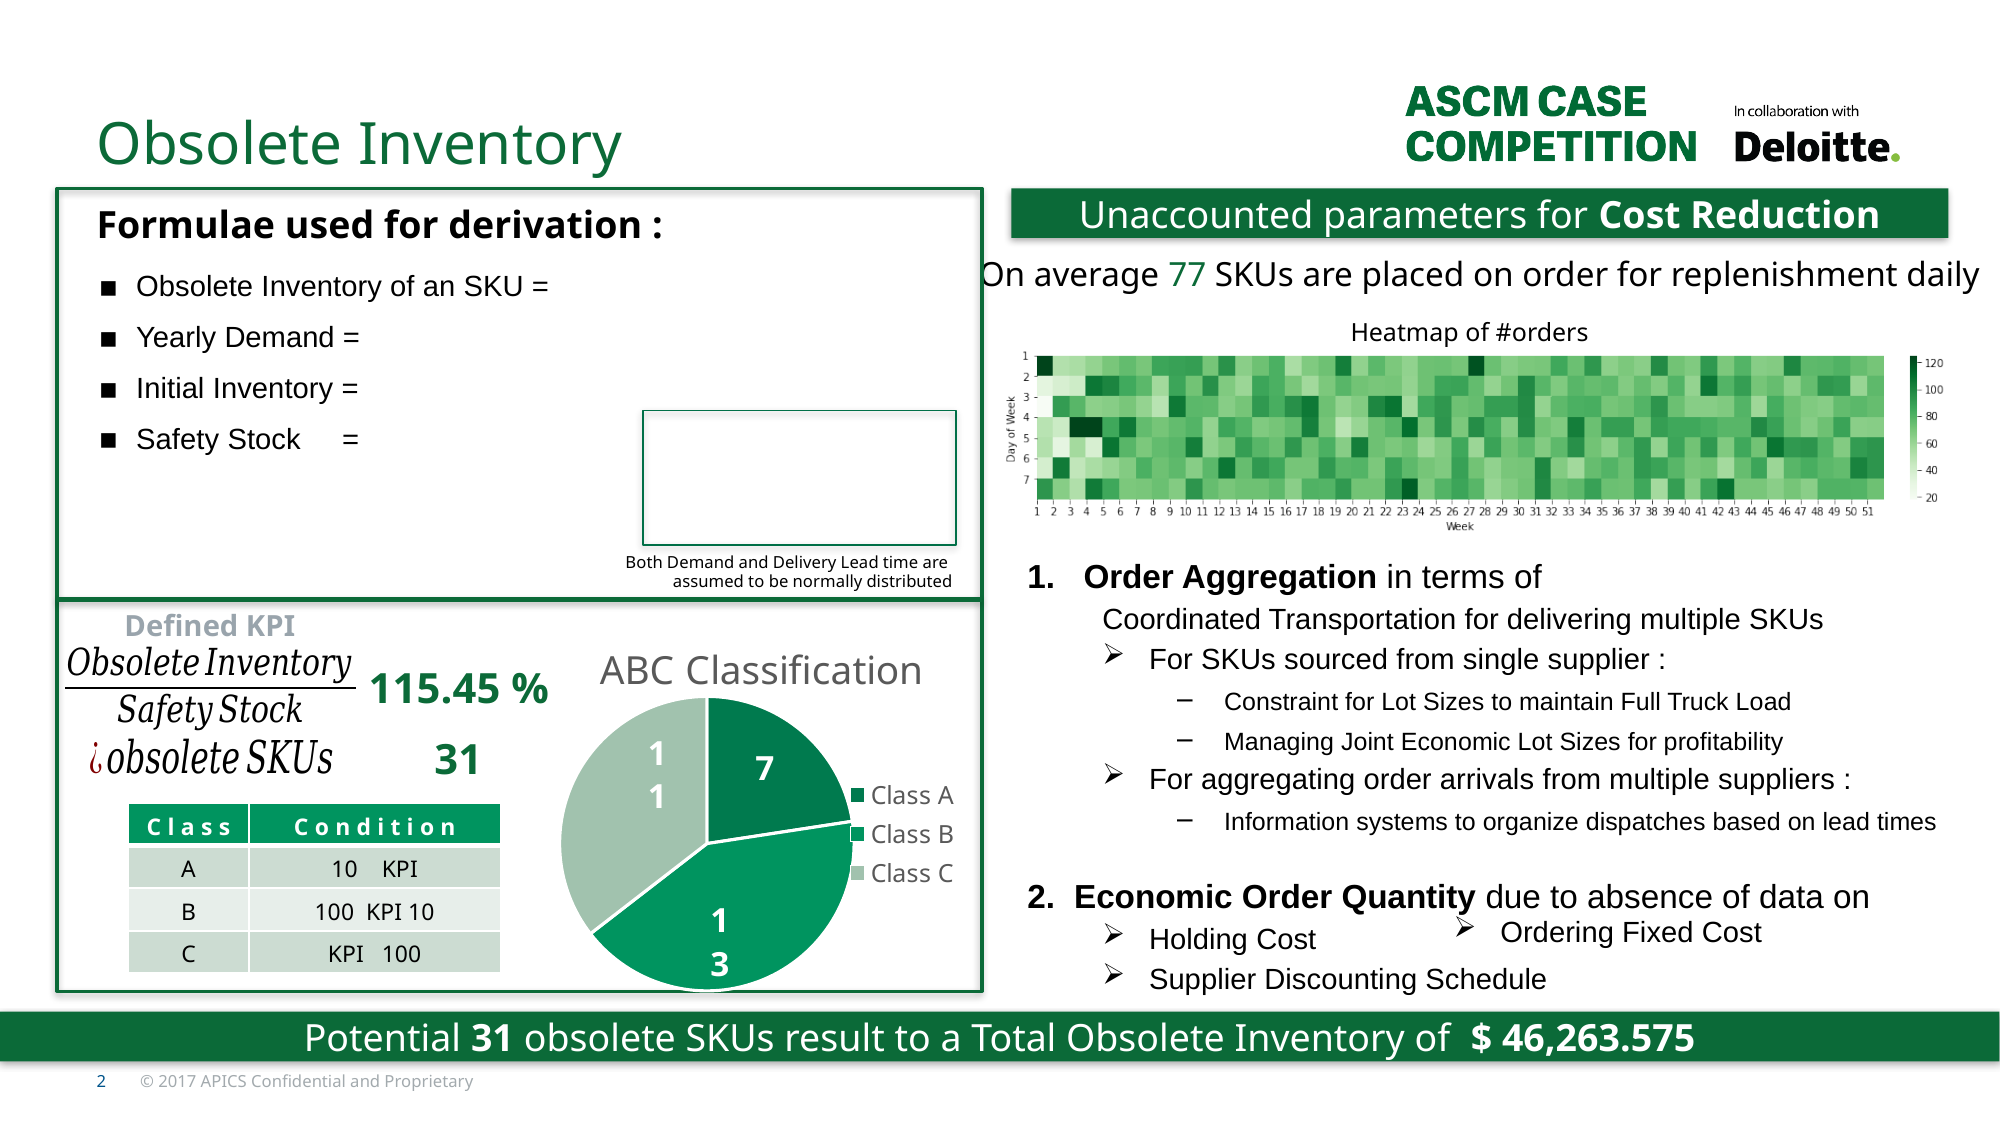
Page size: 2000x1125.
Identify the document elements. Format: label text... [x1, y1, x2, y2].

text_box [88, 725, 494, 792]
text_box Order Aggregation in terms of Coordinated Transportation for delivering multiple SKUs For SKUs sourced from single supplier : Constraint for Lot Sizes to maintain Full Truck Load Managing Joint Economic Lot Sizes for profitability For aggregating order arrivals from multiple suppliers : Information systems to organize dispatches based on lead times Economic Order Quantity due to absence of data on Holding Cost Supplier Discounting Schedule [1012, 547, 1961, 1003]
text_box Potential 31 obsolete SKUs result to a Total Obsolete Inventory of $ 46,263.575 [0, 1011, 2000, 1062]
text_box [631, 410, 968, 546]
text_box On average 77 SKUs are placed on order for replenishment daily [988, 245, 1996, 301]
text_box [56, 610, 494, 992]
text_box Both Demand and Delivery Lead time are assumed to be normally distributed [408, 544, 968, 595]
text_box [56, 188, 983, 597]
picture [1405, 85, 1900, 162]
title Obsolete Inventory [96, 50, 1287, 176]
text_box Unaccounted parameters for Cost Reduction [1011, 188, 1949, 239]
text_box Ordering Fixed Cost [1438, 905, 1778, 956]
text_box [1000, 309, 1952, 541]
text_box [62, 607, 494, 732]
chart [499, 561, 1010, 1047]
